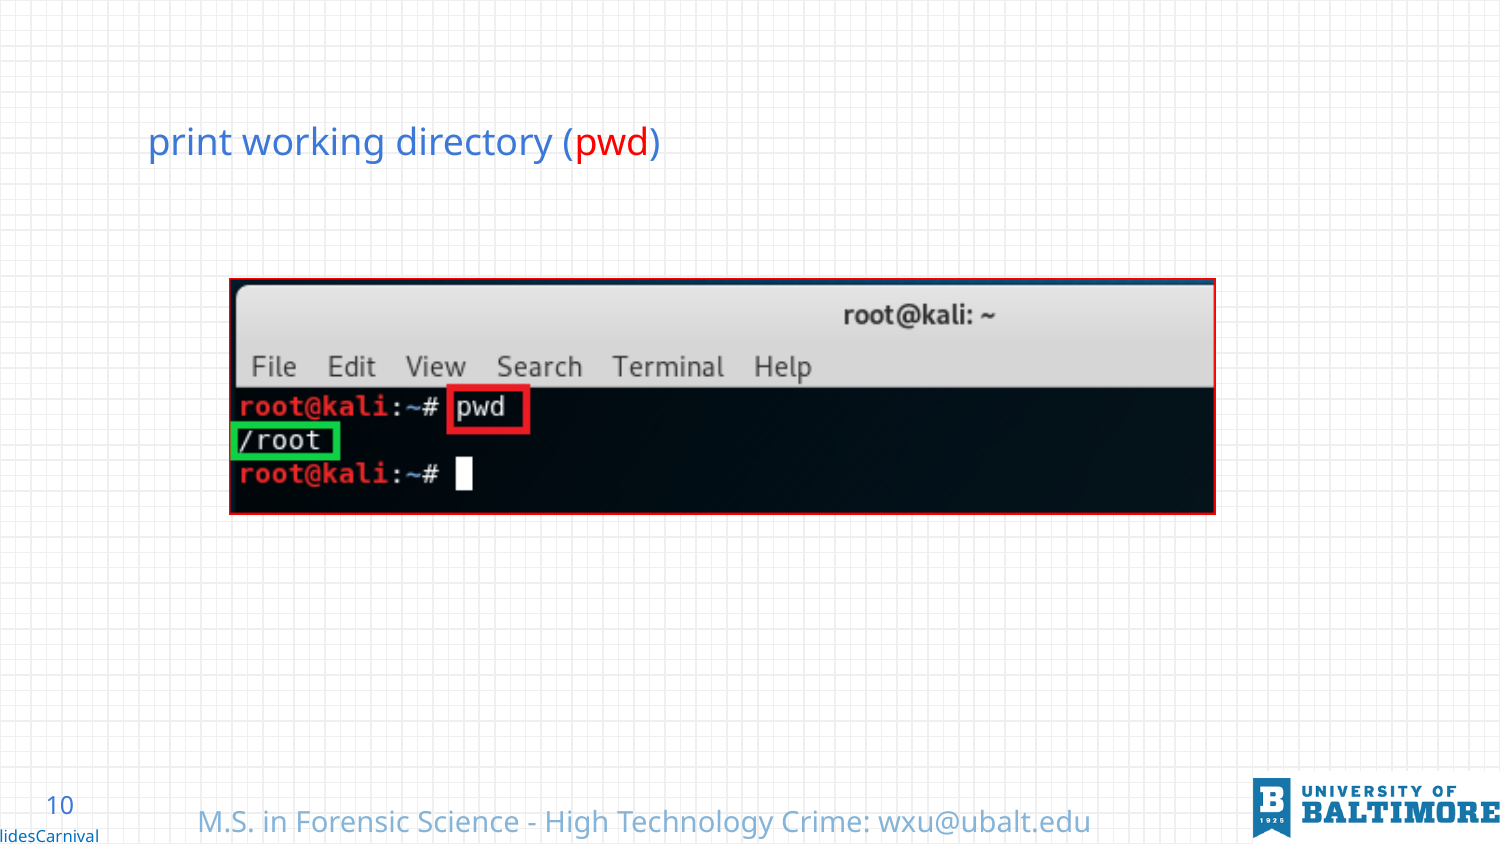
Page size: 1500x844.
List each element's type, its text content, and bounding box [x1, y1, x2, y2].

picture [1253, 771, 1500, 844]
slide_number 10 [14, 774, 105, 840]
title print working directory (pwd) [122, 36, 1237, 178]
picture [228, 278, 1216, 515]
